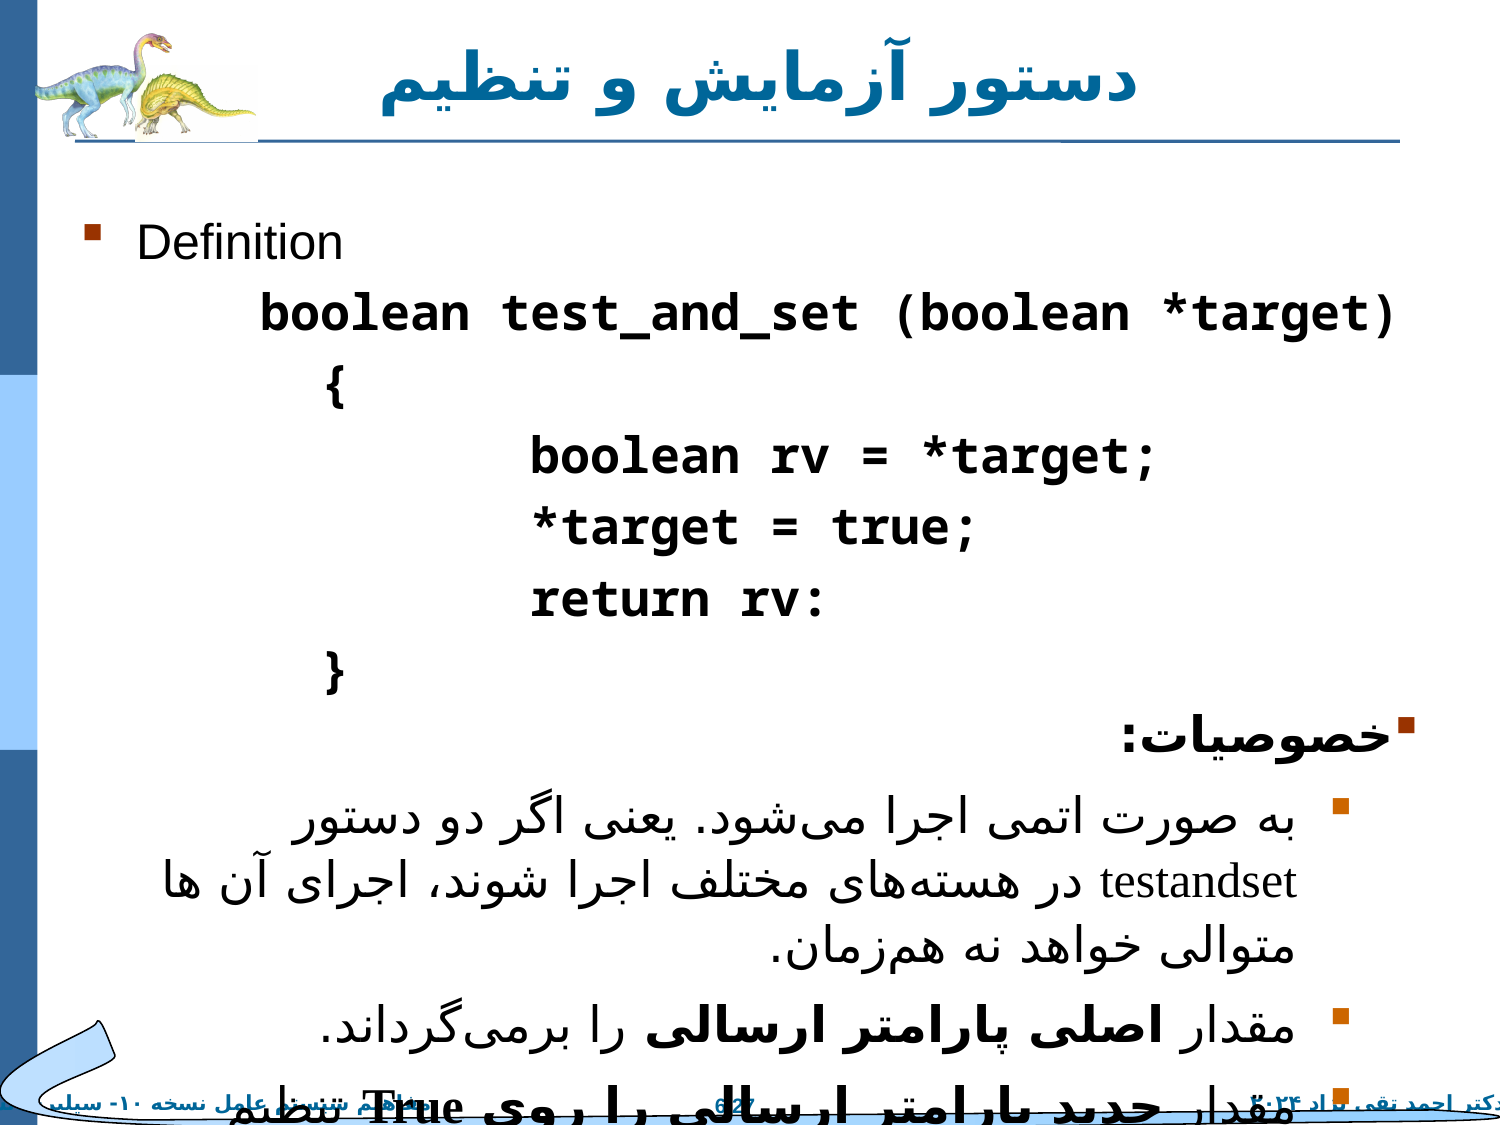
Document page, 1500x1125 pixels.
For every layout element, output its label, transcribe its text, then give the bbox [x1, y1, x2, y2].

picture [293, 1106, 309, 1110]
picture [397, 1101, 403, 1110]
picture [18, 20, 258, 151]
title دستور آزمایش و تنظیم [84, 26, 1435, 121]
picture [405, 1100, 412, 1106]
list Definition boolean test_and_set (boolean *target) { boolean rv = *target; *target = true; return rv: } خصوصیات: به صورت اتمی اجرا می‌شود. یعنی اگر دو دستور testandset در هسته‌های مختلف اجرا شوند، اجرای آن ها متوالی خواهد نه هم‌زمان. مقدار اصلی پارامتر ارسالی را برمی‌گرداند. مقدار جدید پارامتر ارسالی را روی True تنظیم می‌کند. [65, 202, 1435, 1000]
picture [374, 1104, 381, 1110]
